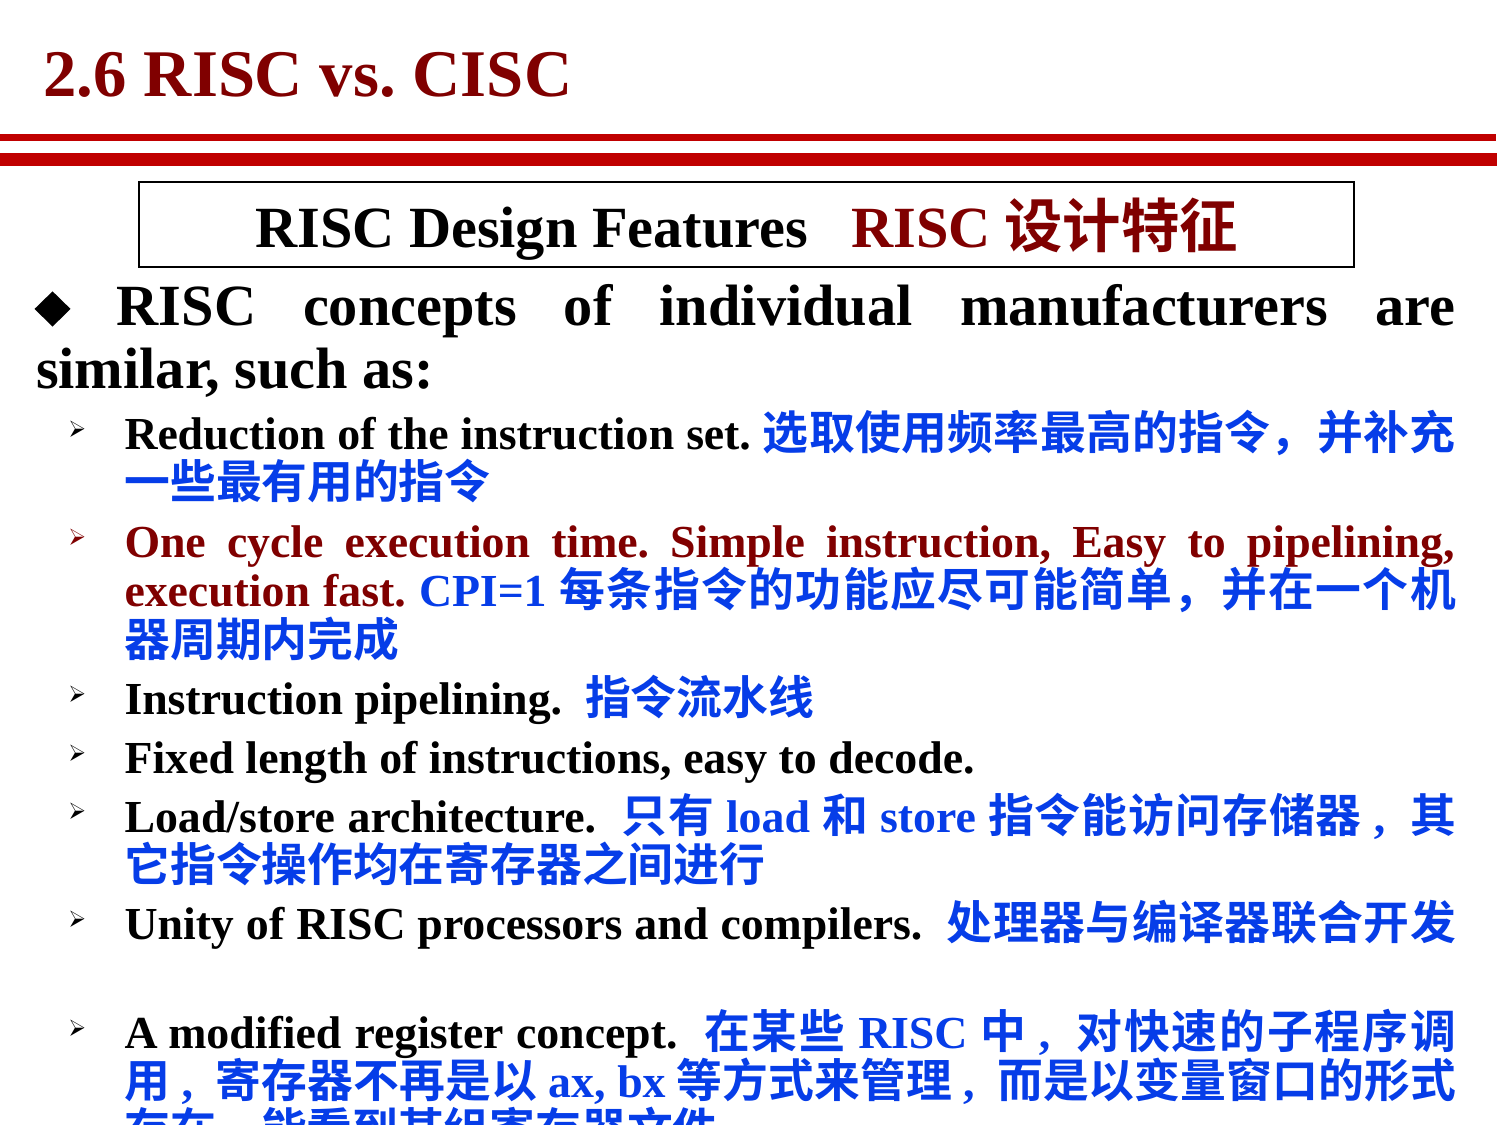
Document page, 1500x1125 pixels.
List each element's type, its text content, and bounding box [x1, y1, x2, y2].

text_box RISC Design Features RISC设计特征 [139, 181, 1355, 267]
text_box  RISC concepts of individual manufacturers are similar, such as: Reduction of the instruction set.选取使用频率最高的指令，并补充一些最有用的指令 One cycle execution time. Simple instruction, Easy to pipelining, execution fast. CPI=1每条指令的功能应尽可能简单，并在一个机器周期内完成 Instruction pipelining. 指令流水线 Fixed length of instructions, easy to decode. Load/store architecture. 只有load和store指令能访问存储器, 其它指令操作均在寄存器之间进行 Unity of RISC processors and compilers. 处理器与编译器联合开发 A modified register concept. 在某些RISC中, 对快速的子程序调用, 寄存器不再是以ax, bx等方式来管理, 而是以变量窗口的形式存在, 能看到某组寄存器文件. [21, 267, 1471, 1125]
title 2.6 RISC vs. CISC [33, 36, 605, 116]
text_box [0, 137, 1498, 160]
